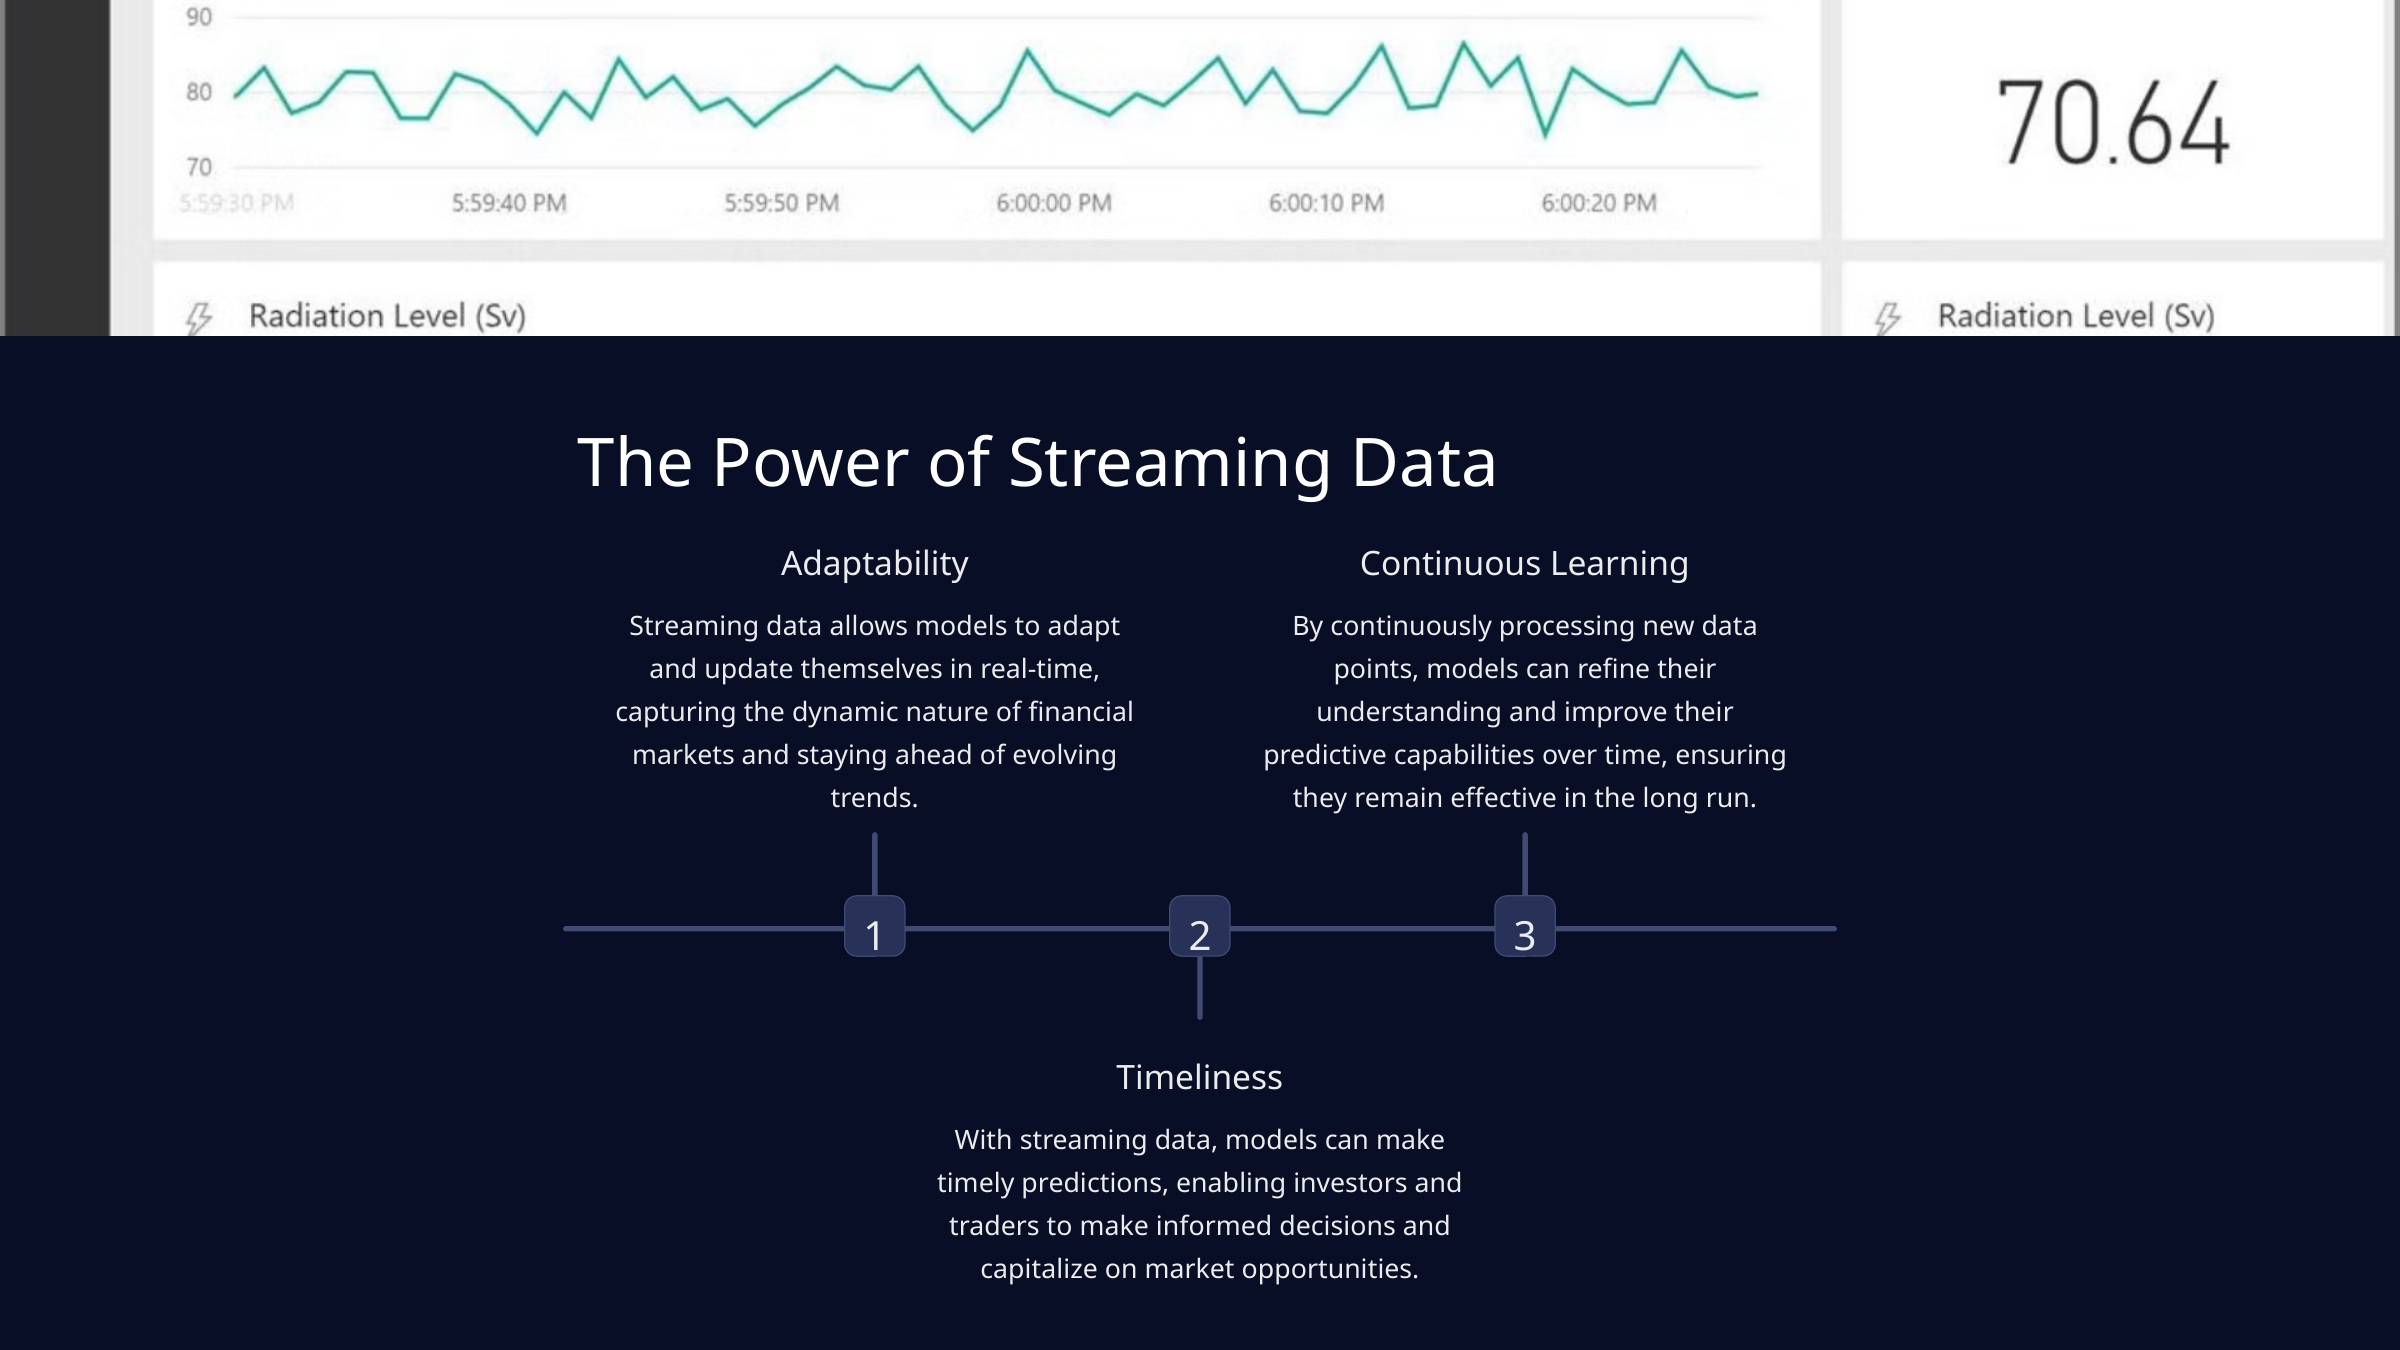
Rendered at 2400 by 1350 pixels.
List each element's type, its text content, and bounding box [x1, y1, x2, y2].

text_box [1556, 926, 1837, 932]
text_box [844, 895, 906, 957]
text_box [872, 832, 878, 895]
text_box Streaming data allows models to adapt and update themselves in real-time, capturing the dynamic nature of financial markets and staying ahead of evolving trends. [589, 590, 1160, 806]
text_box The Power of Streaming Data [563, 408, 1500, 493]
text_box [563, 926, 844, 932]
text_box [1494, 895, 1556, 957]
text_box [1231, 926, 1494, 932]
text_box [1197, 957, 1203, 1020]
text_box 1 [865, 900, 884, 952]
text_box 2 [1187, 900, 1213, 952]
text_box [1522, 832, 1528, 895]
picture [0, 0, 2400, 336]
text_box Timeliness [1032, 1046, 1368, 1089]
text_box By continuously processing new data points, models can refine their understanding and improve their predictive capabilities over time, ensuring they remain effective in the long run. [1240, 590, 1810, 806]
text_box [905, 926, 1169, 932]
text_box With streaming data, models can make timely predictions, enabling investors and traders to make informed decisions and capitalize on market opportunities. [915, 1104, 1485, 1277]
text_box [1169, 895, 1231, 957]
text_box Adaptability [707, 532, 1043, 575]
text_box Continuous Learning [1356, 532, 1694, 575]
text_box [0, 336, 2400, 1350]
text_box 3 [1513, 900, 1537, 952]
